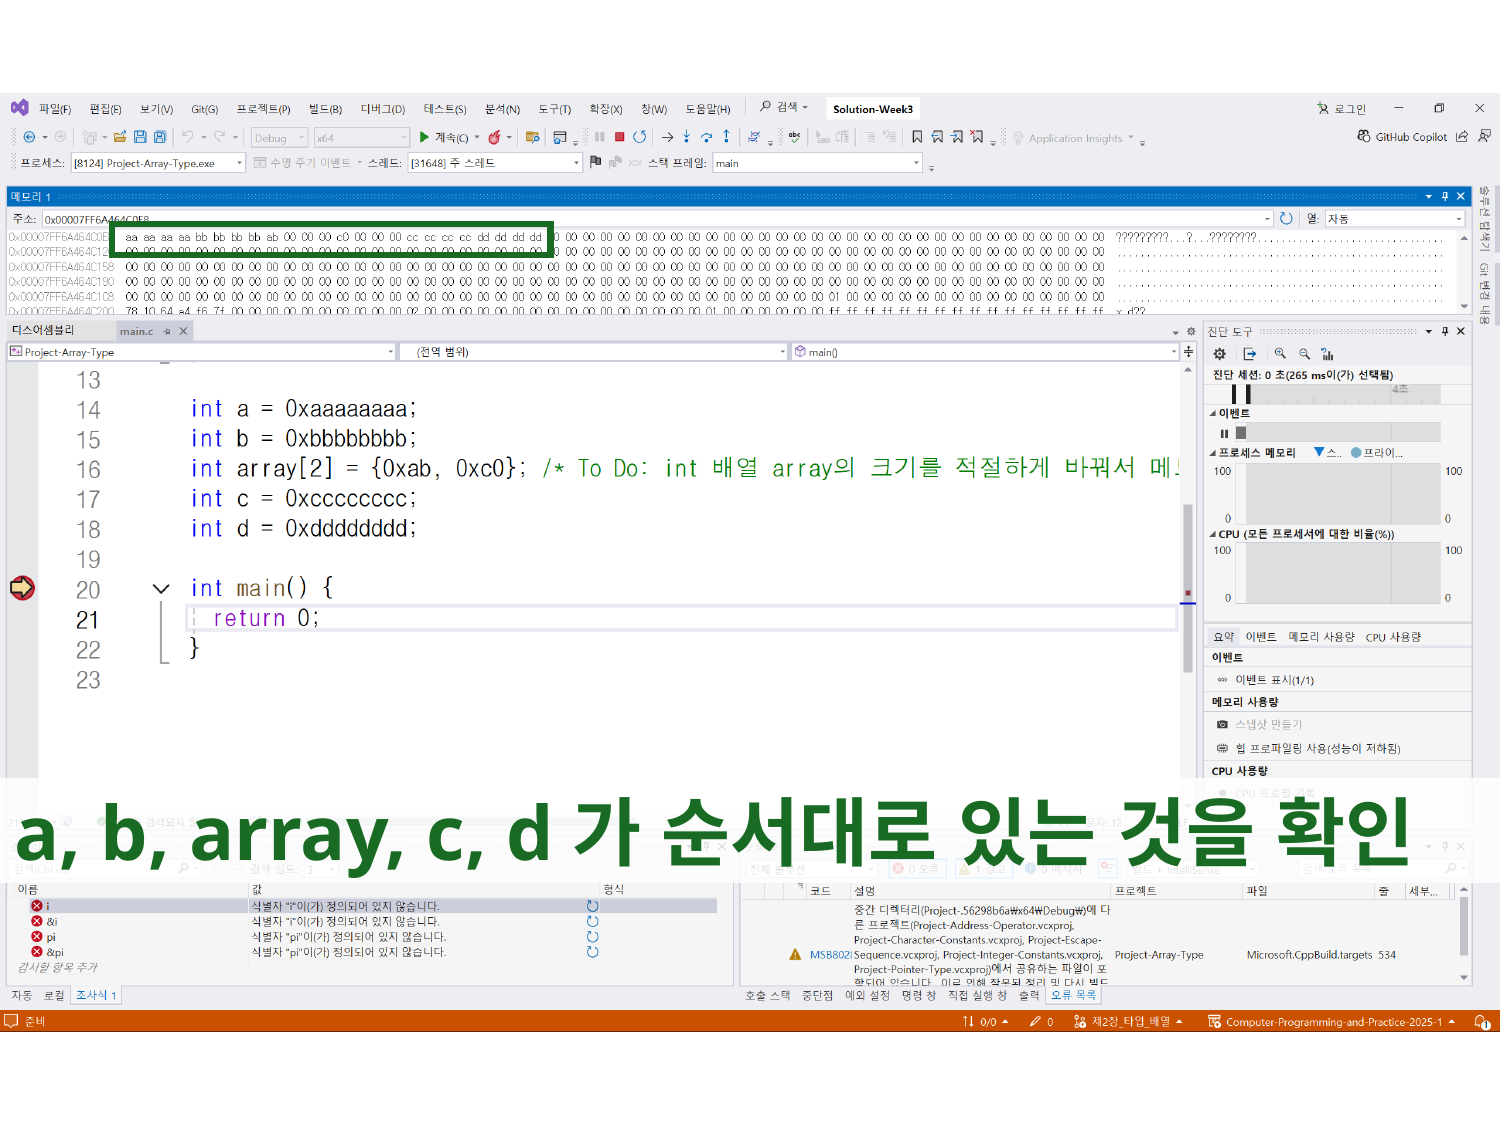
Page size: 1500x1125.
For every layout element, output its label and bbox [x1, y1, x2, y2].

picture [0, 93, 1500, 1032]
